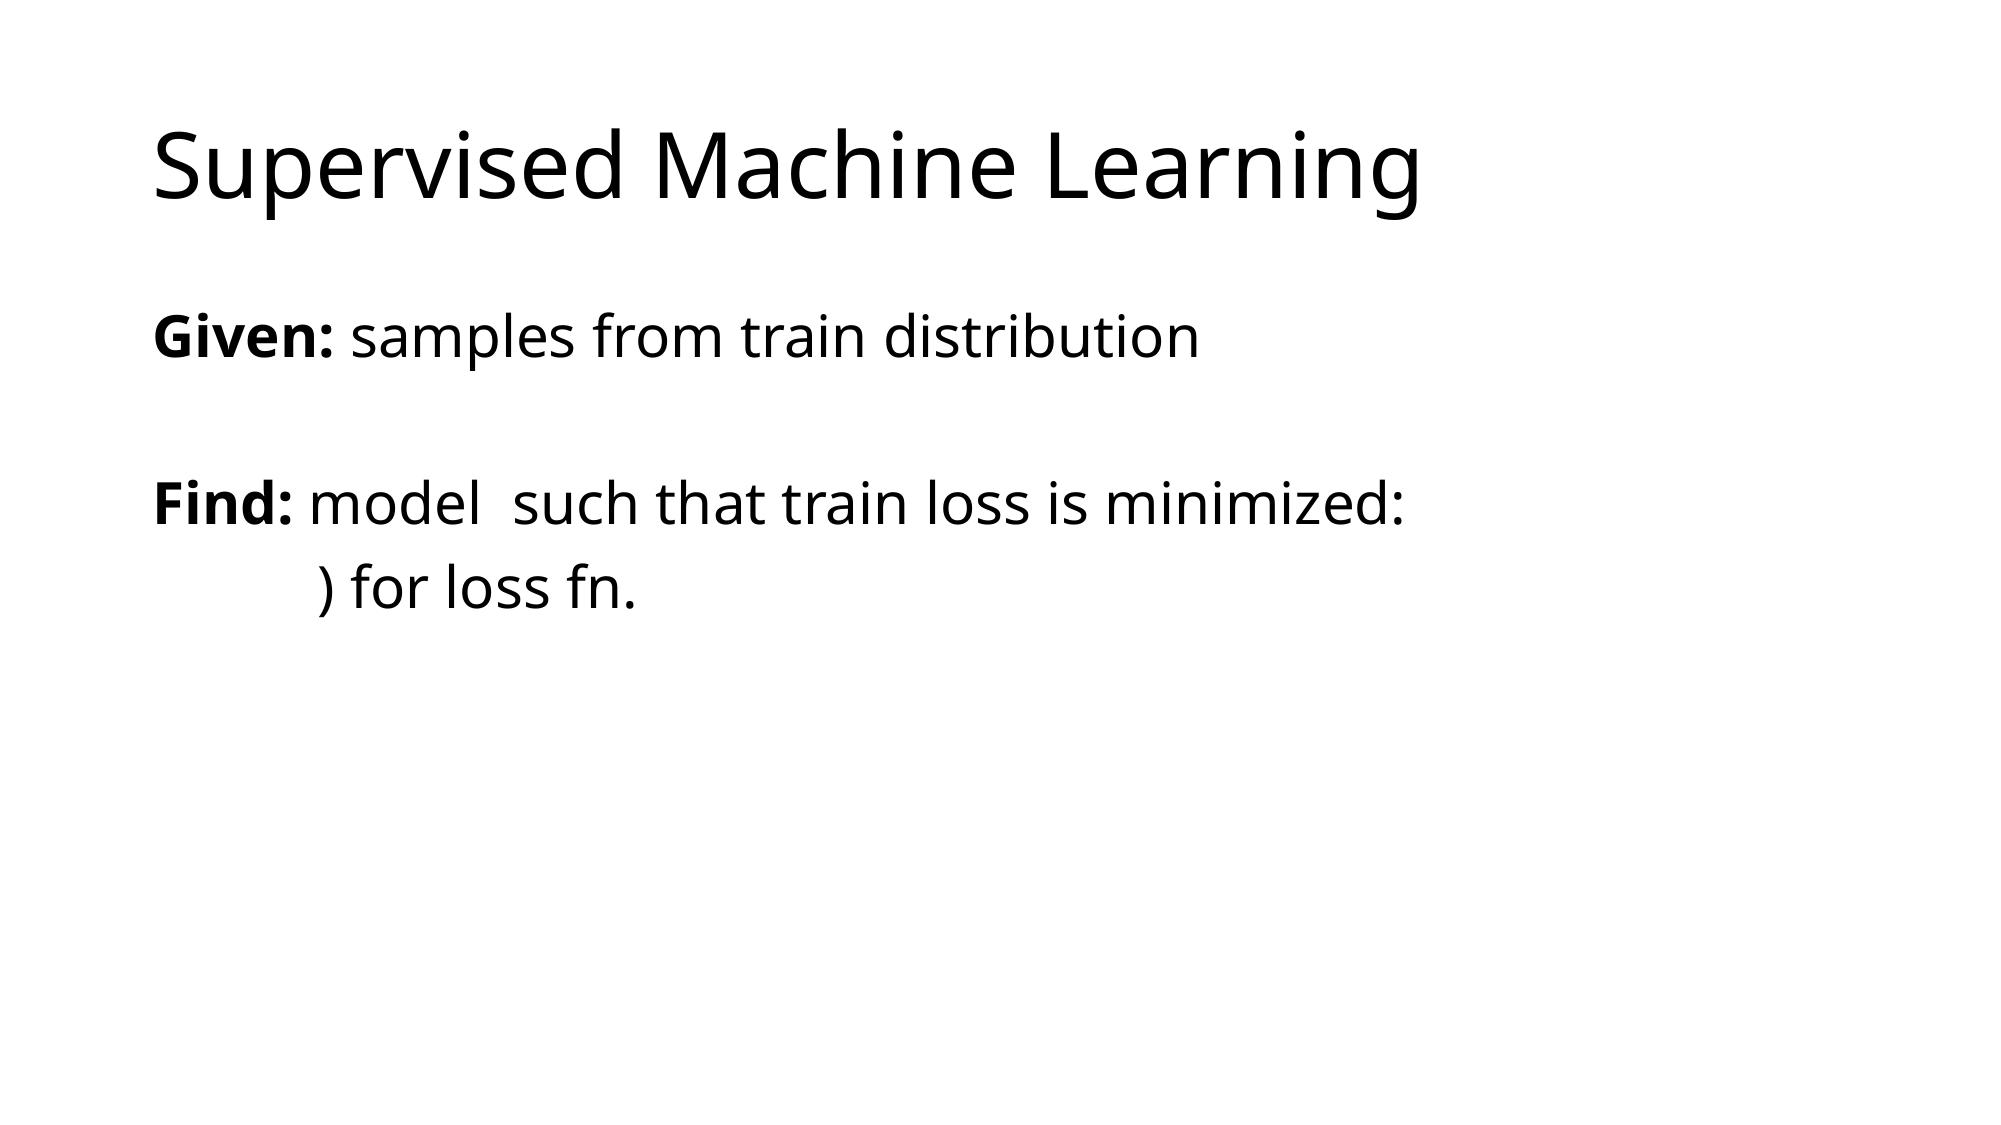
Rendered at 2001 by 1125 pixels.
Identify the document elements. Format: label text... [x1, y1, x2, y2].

title Supervised Machine Learning [137, 59, 1863, 278]
